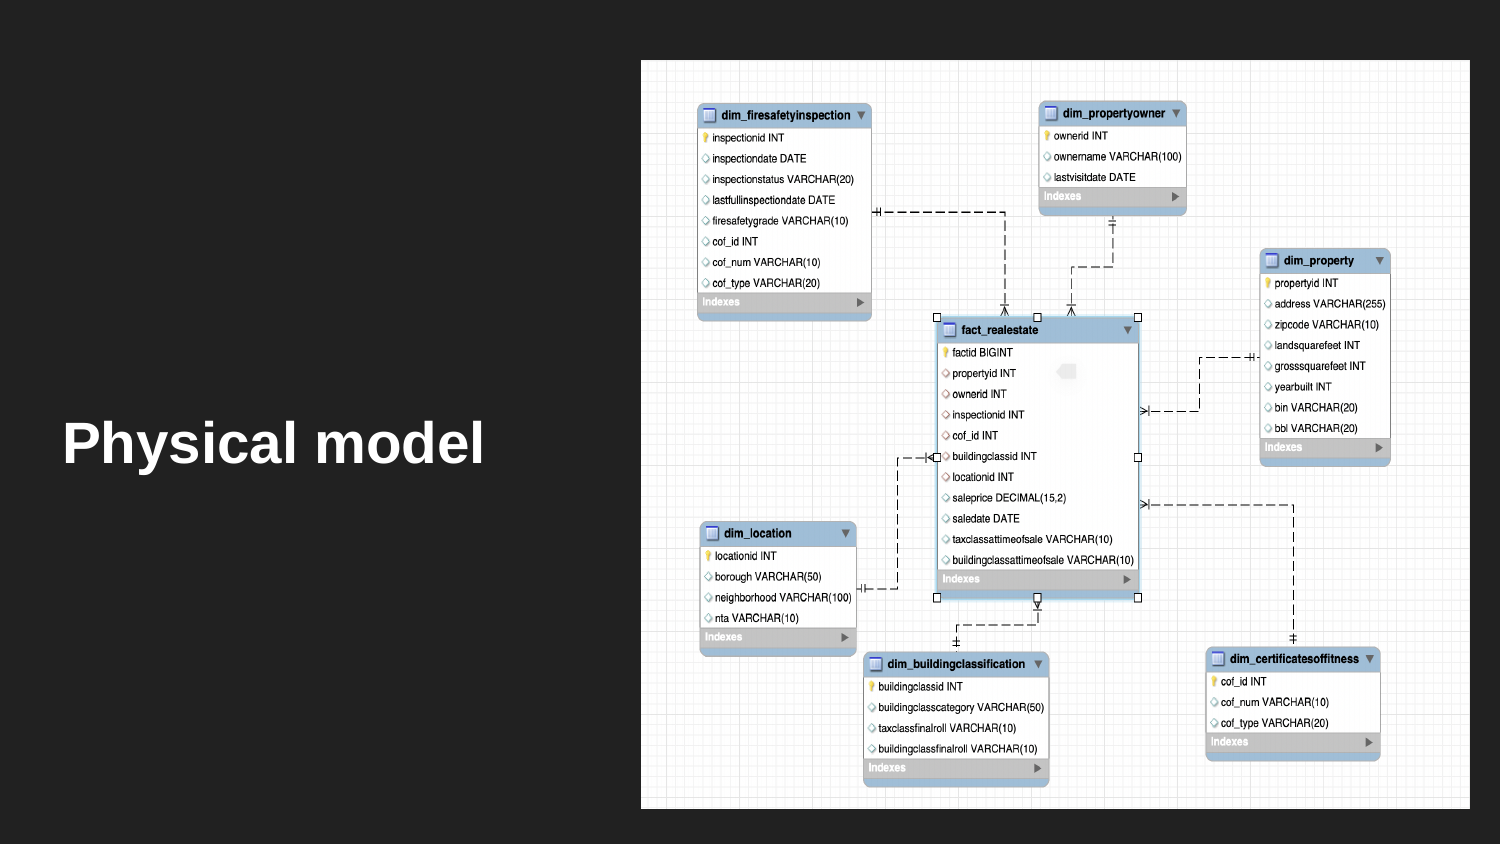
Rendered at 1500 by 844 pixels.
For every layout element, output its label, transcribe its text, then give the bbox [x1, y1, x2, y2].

picture [640, 60, 1470, 809]
title Physical model [47, 265, 611, 684]
